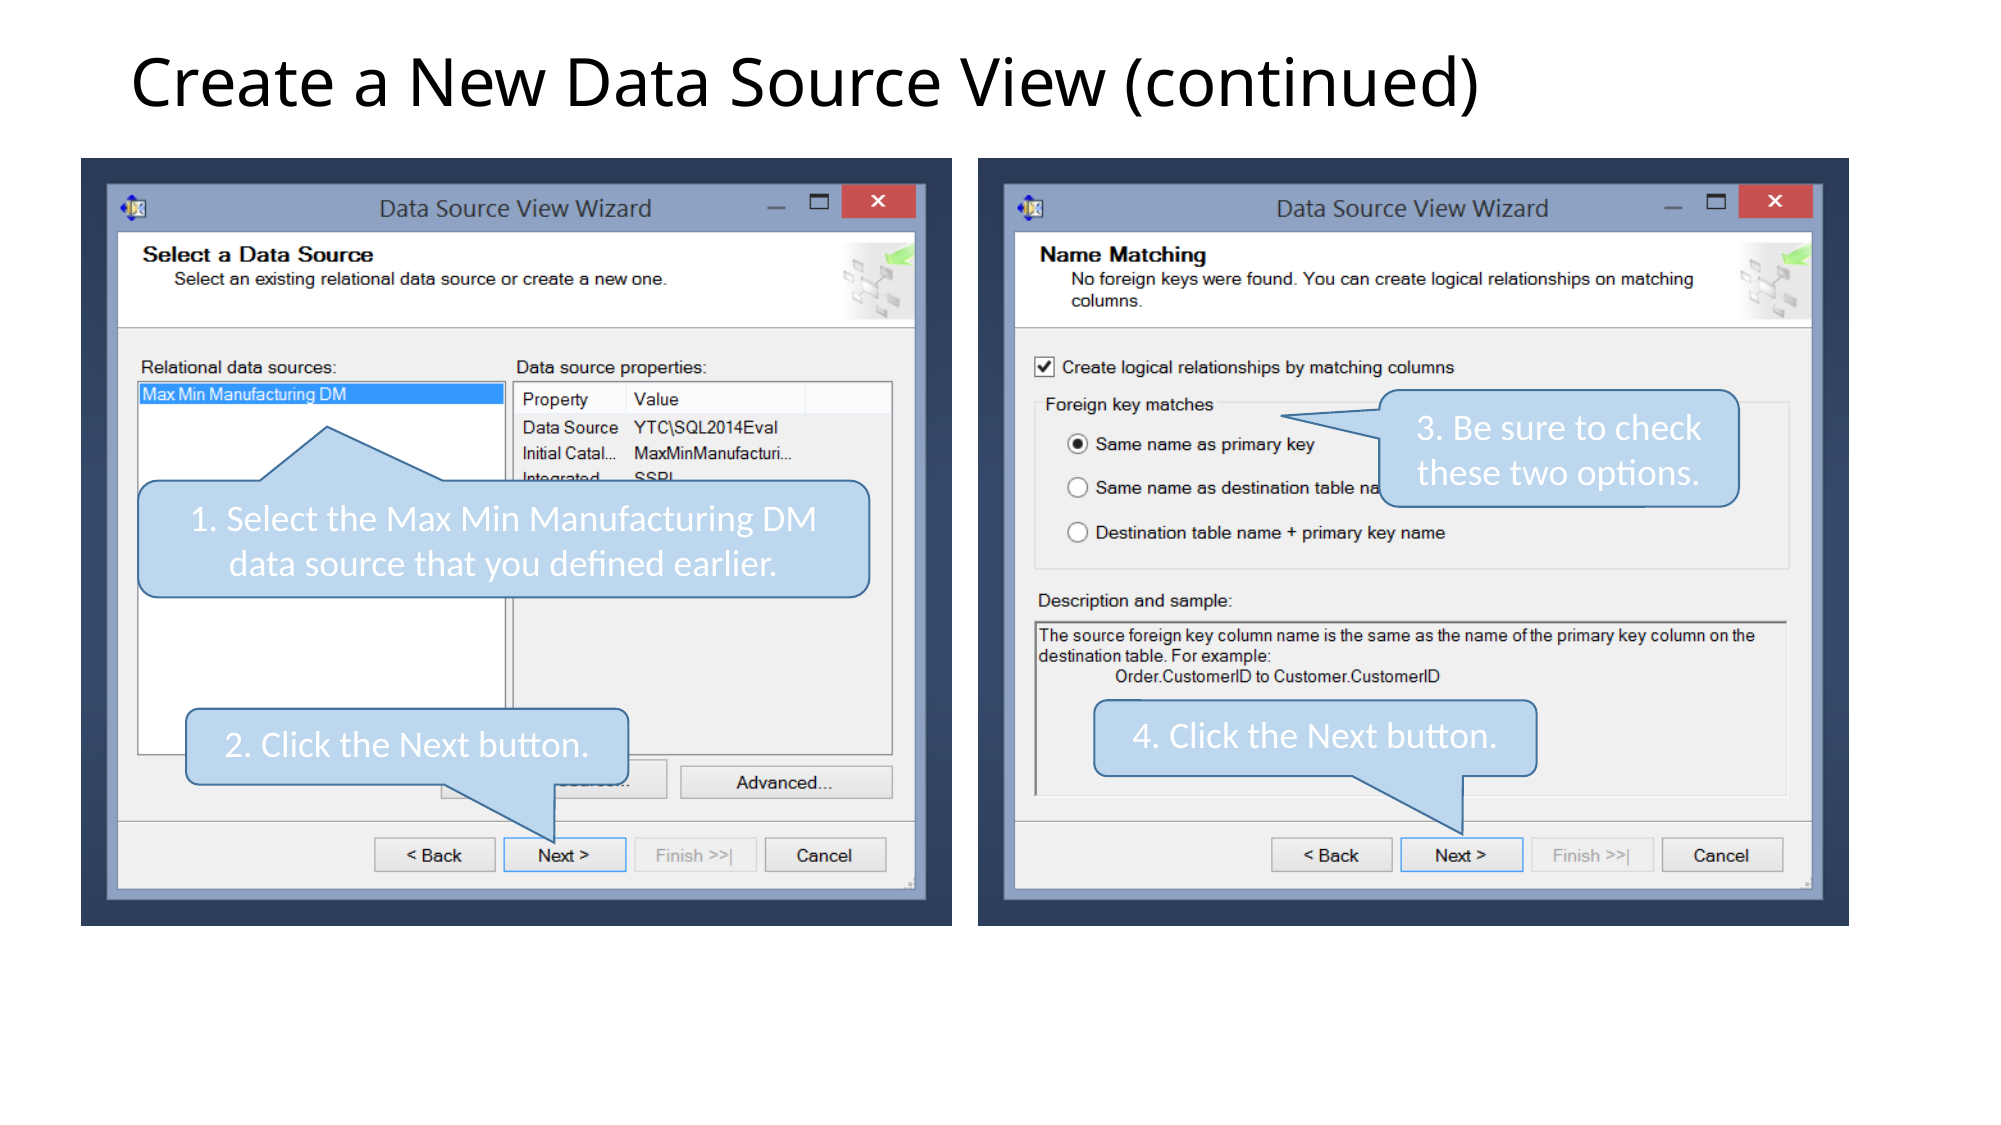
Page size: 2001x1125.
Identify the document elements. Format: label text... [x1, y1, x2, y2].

picture [978, 158, 1849, 926]
title Create a New Data Source View (continued) [115, 23, 1841, 147]
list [81, 158, 952, 926]
